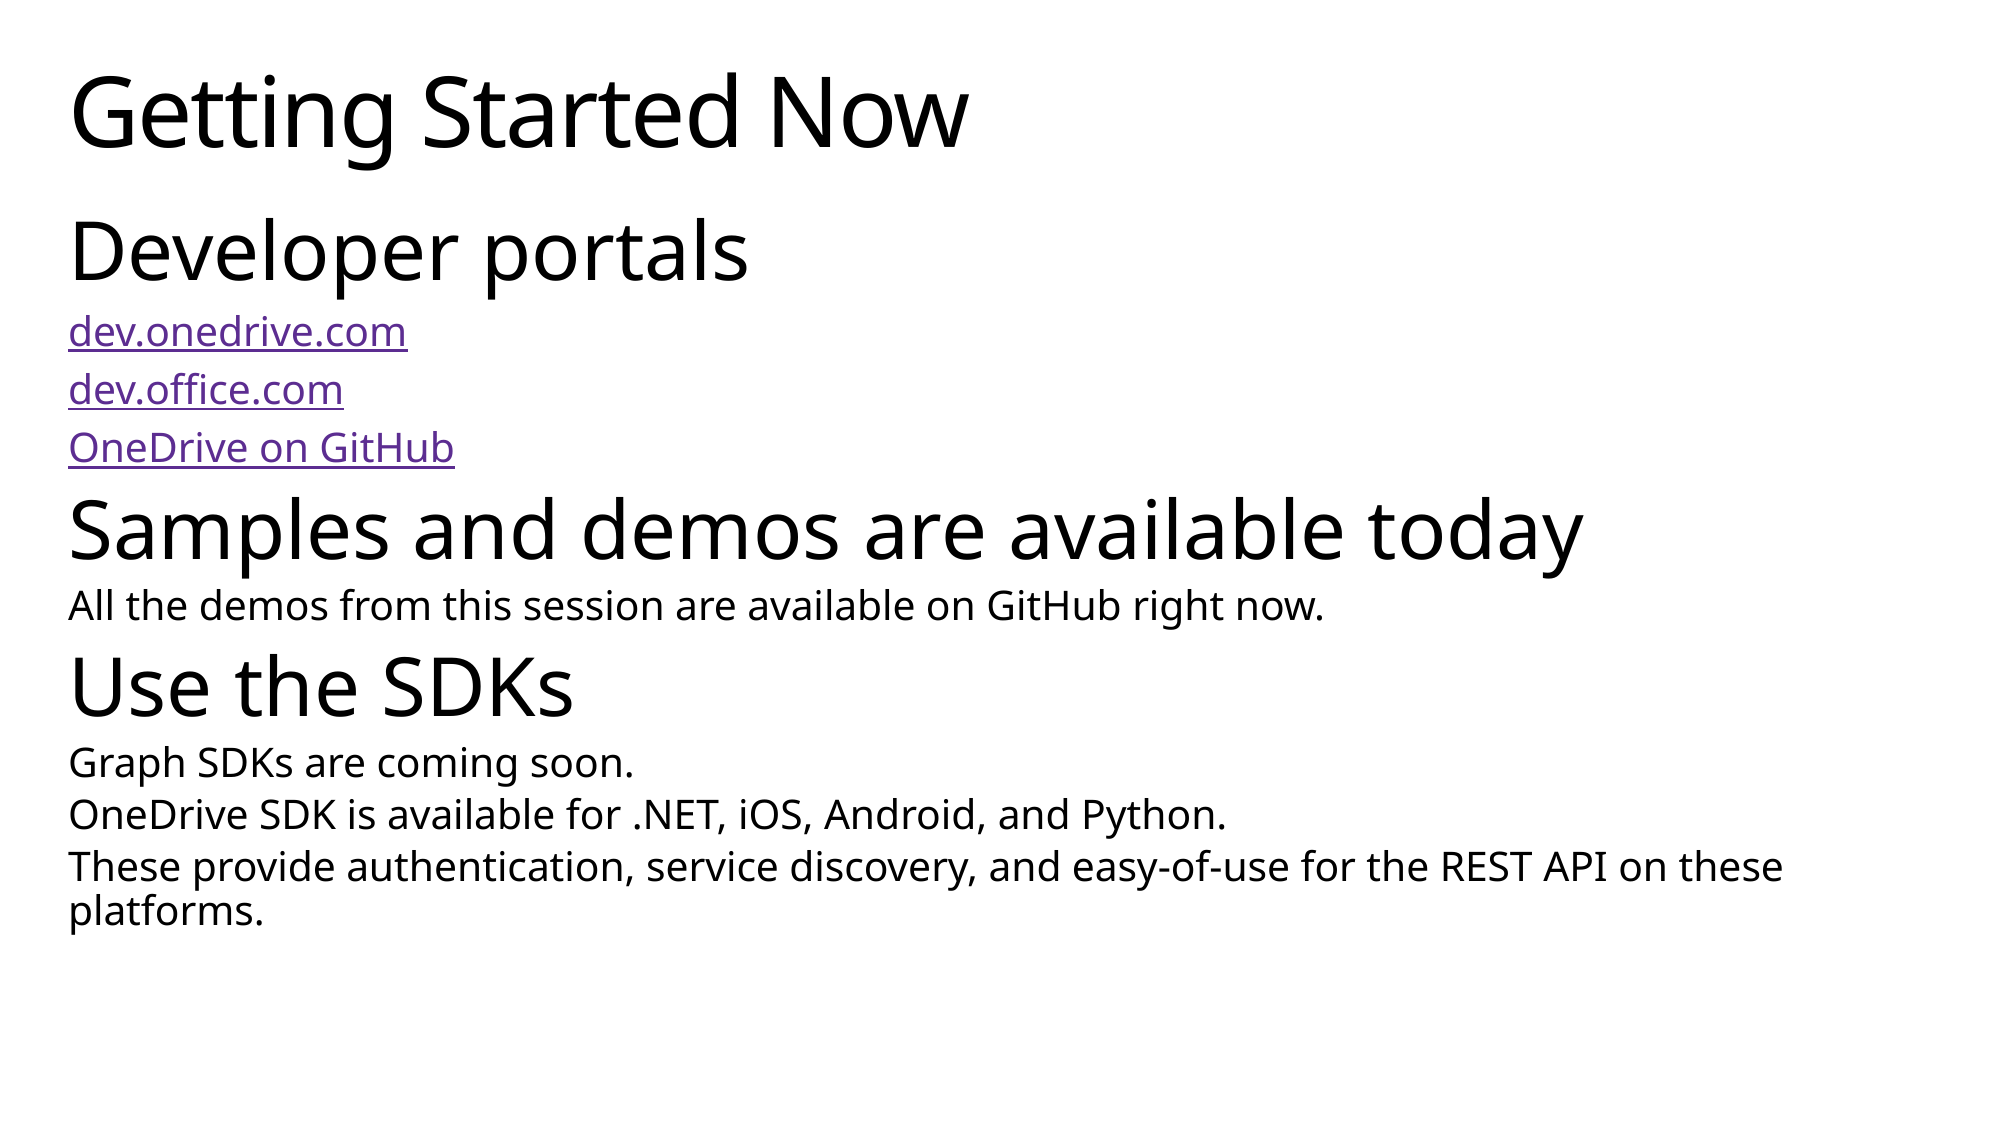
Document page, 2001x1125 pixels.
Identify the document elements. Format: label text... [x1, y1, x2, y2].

title Getting Started Now [44, 47, 1957, 196]
list Developer portals dev.onedrive.com dev.office.com OneDrive on GitHub Samples and demos are available today All the demos from this session are available on GitHub right now. Use the SDKs Graph SDKs are coming soon. OneDrive SDK is available for .NET, iOS, Android, and Python. These provide authentication, service discovery, and easy-of-use for the REST API on these platforms. [44, 195, 1956, 521]
